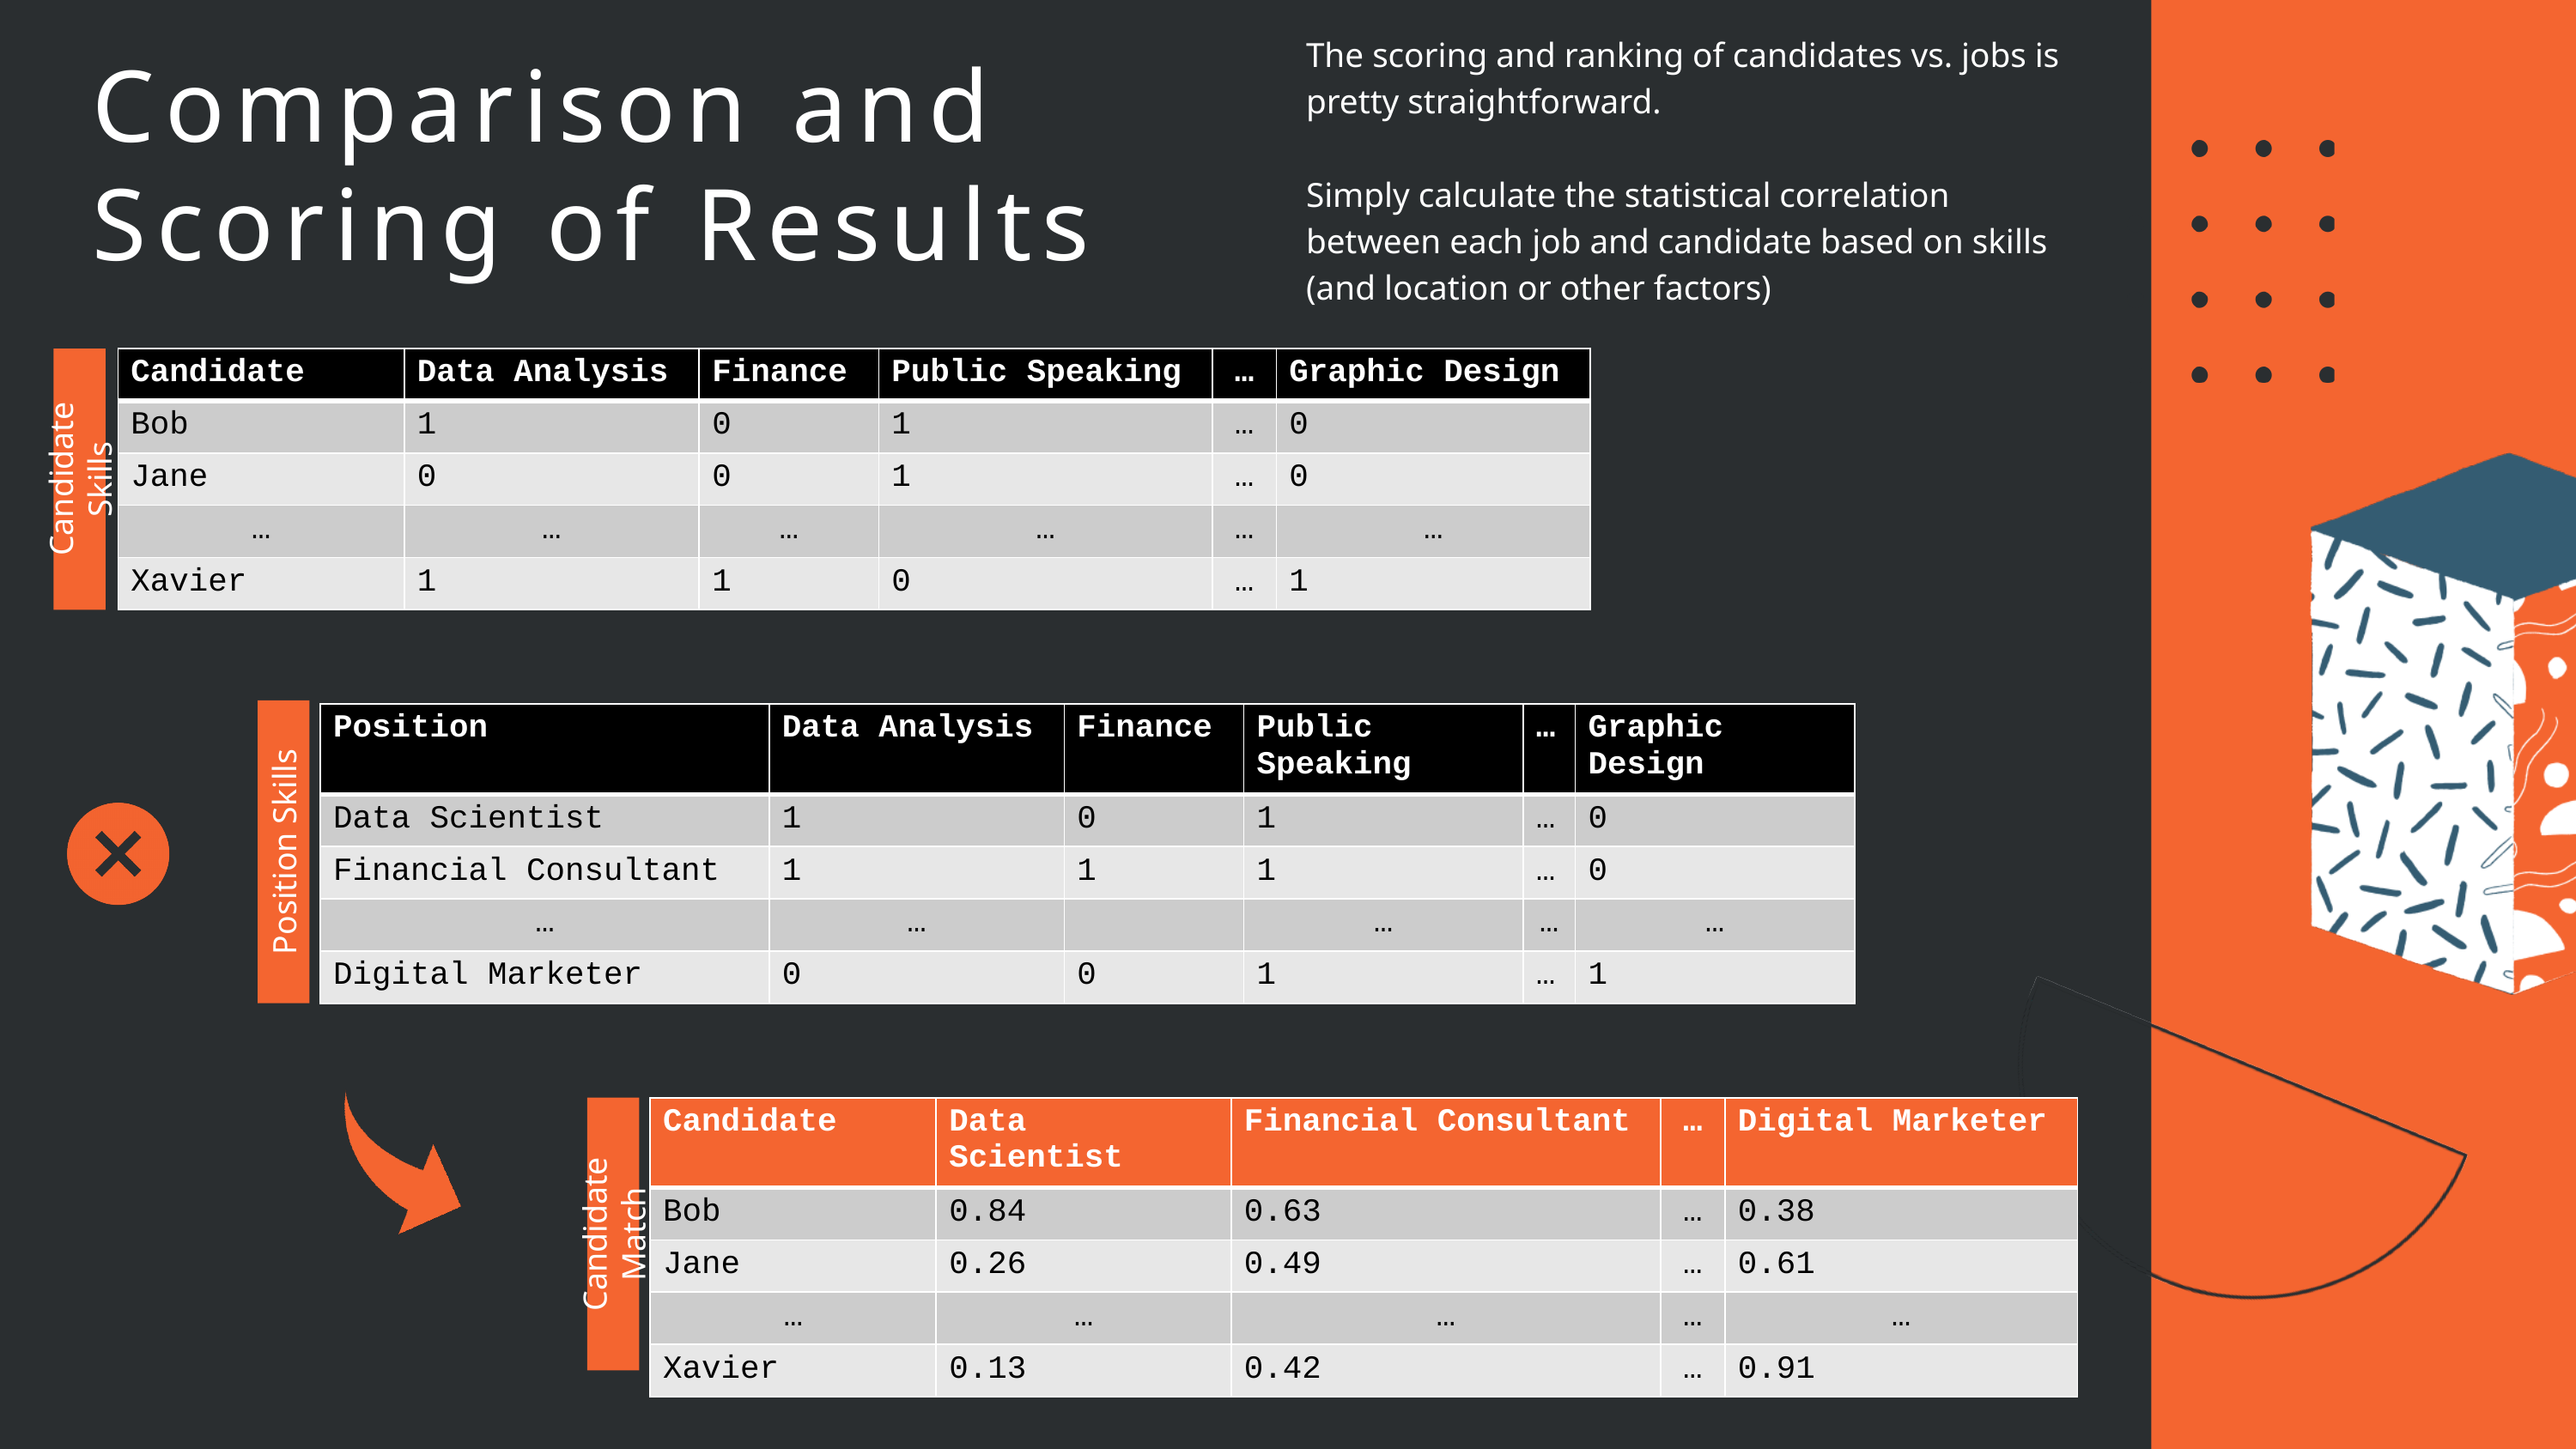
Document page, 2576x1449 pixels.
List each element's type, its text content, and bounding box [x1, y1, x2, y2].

table_header Finance [700, 349, 878, 398]
table_header Digital Marketer [1726, 1099, 1970, 1185]
table_header … [1213, 349, 1276, 398]
table_cell … [1213, 454, 1276, 505]
table_cell … [700, 506, 878, 557]
table_cell Bob [118, 403, 404, 452]
table_cell … [1213, 558, 1276, 609]
table_cell … [1232, 1293, 1660, 1343]
table_header Data Analysis [770, 705, 1064, 792]
table_cell 0.13 [937, 1345, 1230, 1396]
text_box [2151, 0, 2576, 452]
table_cell 1 [770, 847, 1064, 898]
table_cell … [1662, 1293, 1724, 1343]
table_cell 0 [1065, 797, 1243, 846]
table_cell … [1244, 900, 1522, 950]
table_cell Data Scientist [321, 797, 769, 846]
table_cell Xavier [118, 558, 404, 609]
table_cell 1 [405, 403, 698, 452]
table_cell … [1213, 506, 1276, 557]
table_cell Digital Marketer [321, 952, 769, 1003]
table_cell 0.38 [1726, 1190, 1970, 1240]
picture [2126, 140, 2576, 996]
table_cell 1 [1576, 952, 1854, 1003]
table_header Candidate [651, 1099, 935, 1185]
table_cell 1 [1065, 847, 1243, 898]
table_cell 0.84 [937, 1190, 1230, 1240]
table_cell … [118, 506, 404, 557]
table_cell 0.42 [1232, 1345, 1660, 1396]
table_cell 1 [879, 454, 1212, 505]
picture [1974, 977, 2467, 1370]
text_box The scoring and ranking of candidates vs. jobs is pretty straightforward. Simply calculate the statistical correlation between each job and candidate based on skills (and location or other factors) [1306, 27, 2078, 401]
table_cell 0 [1065, 952, 1243, 1003]
table_cell … [1524, 797, 1575, 846]
table_cell … [1662, 1240, 1724, 1291]
table_cell … [1277, 506, 1589, 557]
table_header Data Scientist [937, 1099, 1230, 1185]
table_cell … [879, 506, 1212, 557]
table_cell 0.49 [1232, 1240, 1660, 1291]
table_cell … [770, 900, 1064, 950]
text_box Candidate Match [586, 1096, 641, 1372]
table_header Finance [1065, 705, 1243, 792]
table_cell 0 [1277, 454, 1589, 505]
table_header … [1662, 1099, 1724, 1185]
table_header … [1524, 705, 1575, 792]
text_box Position Skills [256, 699, 311, 1005]
table_cell Financial Consultant [321, 847, 769, 898]
table_cell … [1662, 1345, 1724, 1396]
table_cell … [651, 1293, 935, 1343]
table_cell 1 [405, 558, 698, 609]
table_cell Jane [118, 454, 404, 505]
picture [53, 789, 183, 919]
table_cell … [321, 900, 769, 950]
table_cell 0.26 [937, 1240, 1230, 1291]
table_header Graphic Design [1277, 349, 1589, 398]
table_cell 1 [1277, 558, 1589, 609]
table_cell Bob [651, 1190, 935, 1240]
table_cell … [405, 506, 698, 557]
table_cell 1 [700, 558, 878, 609]
table_cell 0 [1576, 797, 1854, 846]
table_header Data Analysis [405, 349, 698, 398]
table_cell 1 [1244, 847, 1522, 898]
table_cell 0 [1277, 403, 1589, 452]
table_cell 0.61 [1726, 1240, 1970, 1291]
table_cell … [1524, 952, 1575, 1003]
picture [267, 1025, 522, 1279]
table_cell 1 [1244, 797, 1522, 846]
table_cell … [1213, 403, 1276, 452]
text_box Candidate Skills [52, 347, 107, 611]
table_cell 0 [1576, 847, 1854, 898]
table_cell 0.91 [1726, 1345, 2077, 1396]
table_header Public Speaking [1244, 705, 1522, 792]
table_cell … [937, 1293, 1230, 1343]
table_cell [1065, 900, 1243, 950]
table_cell 1 [1244, 952, 1522, 1003]
table_header Financial Consultant [1232, 1099, 1660, 1185]
table_cell 0 [405, 454, 698, 505]
table_cell 0.63 [1232, 1190, 1660, 1240]
table_header Public Speaking [879, 349, 1212, 398]
table_cell 0 [770, 952, 1064, 1003]
text_box [2151, 391, 2576, 1449]
table_cell 0 [700, 454, 878, 505]
table_cell … [1524, 900, 1575, 950]
table_header Candidate [118, 349, 404, 398]
table_cell … [1524, 847, 1575, 898]
table_cell 0 [700, 403, 878, 452]
table_header Graphic Design [1576, 705, 1854, 792]
table_cell … [1662, 1190, 1724, 1240]
table_cell … [1726, 1293, 2077, 1343]
table_cell 1 [770, 797, 1064, 846]
table_cell Jane [651, 1240, 935, 1291]
table_cell 1 [879, 403, 1212, 452]
text_box Comparison and Scoring of Results [93, 43, 1306, 281]
table_cell 0 [879, 558, 1212, 609]
table_cell … [1576, 900, 1854, 950]
table_cell Xavier [651, 1345, 935, 1396]
table_header Position [321, 705, 769, 792]
